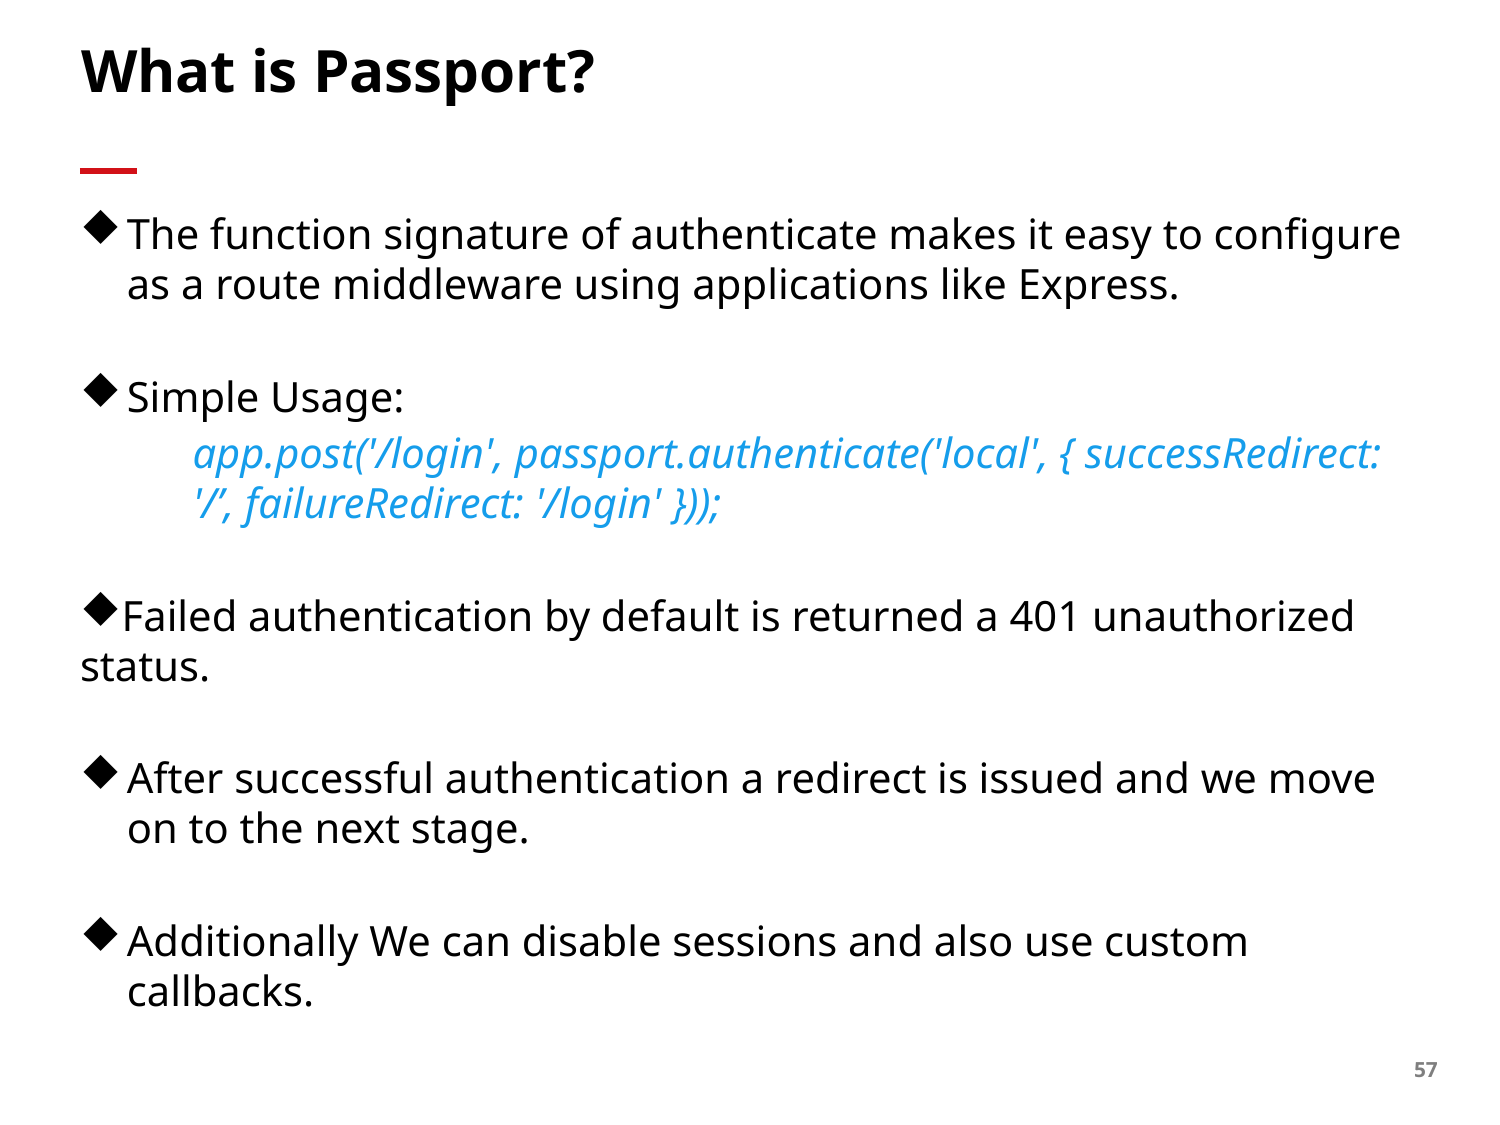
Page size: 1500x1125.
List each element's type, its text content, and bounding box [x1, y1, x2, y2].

title What is Passport? [81, 37, 1421, 176]
list The function signature of authenticate makes it easy to configure as a route middleware using applications like Express. Simple Usage: app.post('/login', passport.authenticate('local', { successRedirect: '/’, failureRedirect: '/login' })); Failed authentication by default is returned a 401 unauthorized status. After successful authentication a redirect is issued and we move on to the next stage. Additionally We can disable sessions and also use custom callbacks. [79, 208, 1420, 996]
